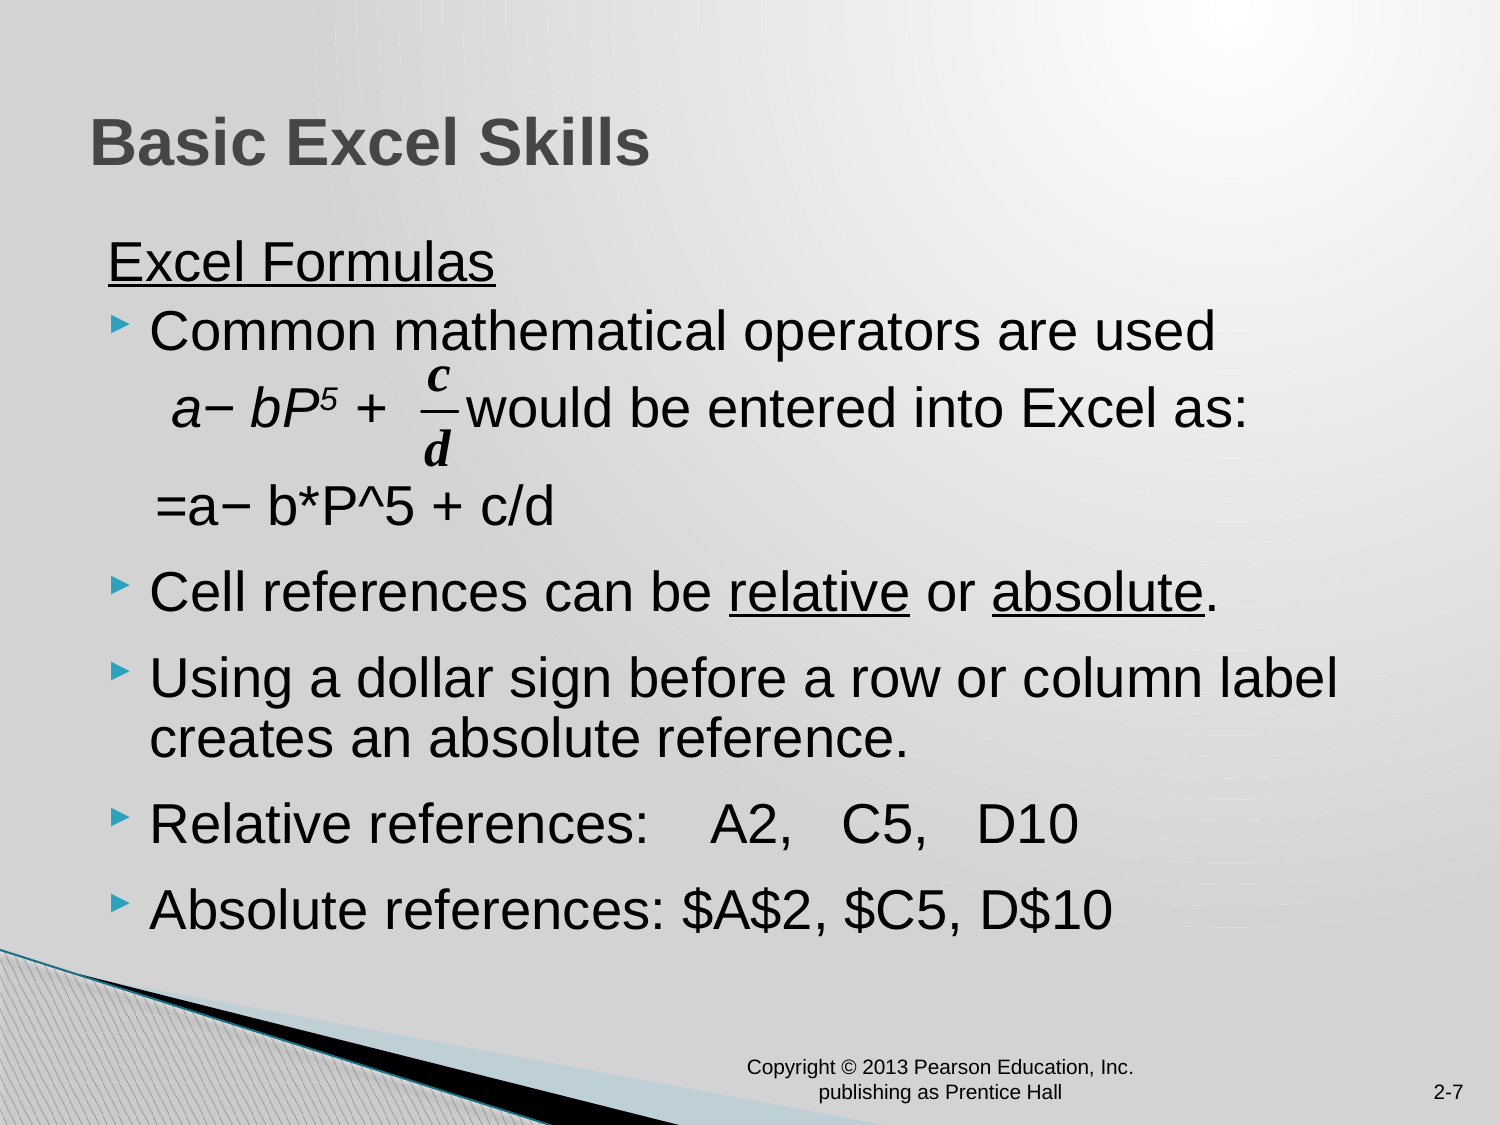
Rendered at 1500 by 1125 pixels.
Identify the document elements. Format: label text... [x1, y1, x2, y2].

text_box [412, 337, 470, 479]
title Basic Excel Skills [75, 45, 1425, 233]
list Excel Formulas Common mathematical operators are used a− bP5 + would be entered into Excel as: =a− b*P^5 + c/d Cell references can be relative or absolute. Using a dollar sign before a row or column label creates an absolute reference. Relative references: A2, C5, D10 Absolute references: $A$2, $C5, D$10 [74, 224, 1426, 968]
slide_number 2-7 [1362, 1051, 1479, 1112]
footer Copyright © 2013 Pearson Education, Inc. publishing as Prentice Hall [718, 1051, 1163, 1112]
